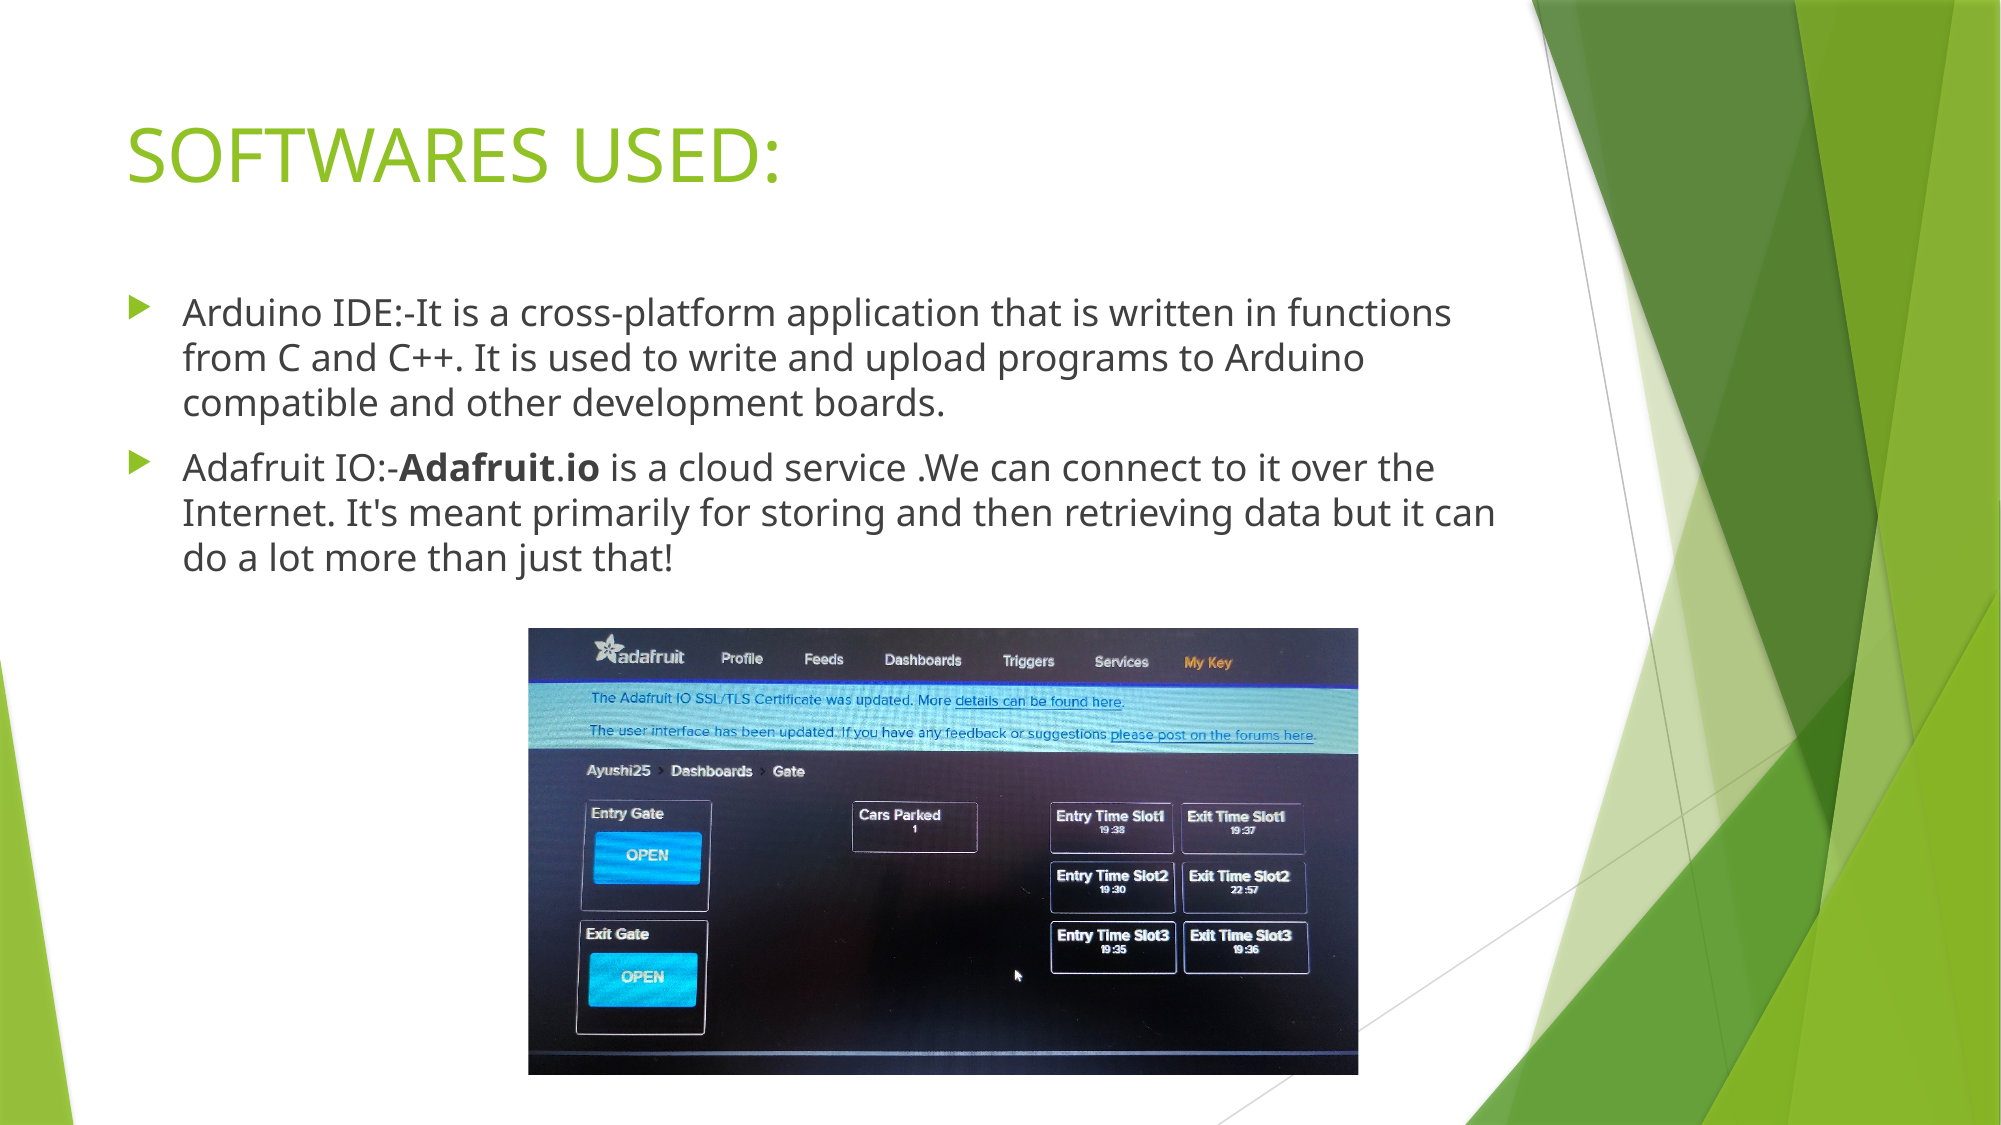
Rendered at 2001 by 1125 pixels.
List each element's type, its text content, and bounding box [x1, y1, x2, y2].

title SOFTWARES USED: [111, 99, 1522, 281]
list Arduino IDE:-It is a cross-platform application that is written in functions from C and C++. It is used to write and upload programs to Arduino compatible and other development boards. Adafruit IO:-Adafruit.io is a cloud service .We can connect to it over the Internet. It's meant primarily for storing and then retrieving data but it can do a lot more than just that! [111, 281, 1522, 918]
picture [527, 627, 1359, 1076]
